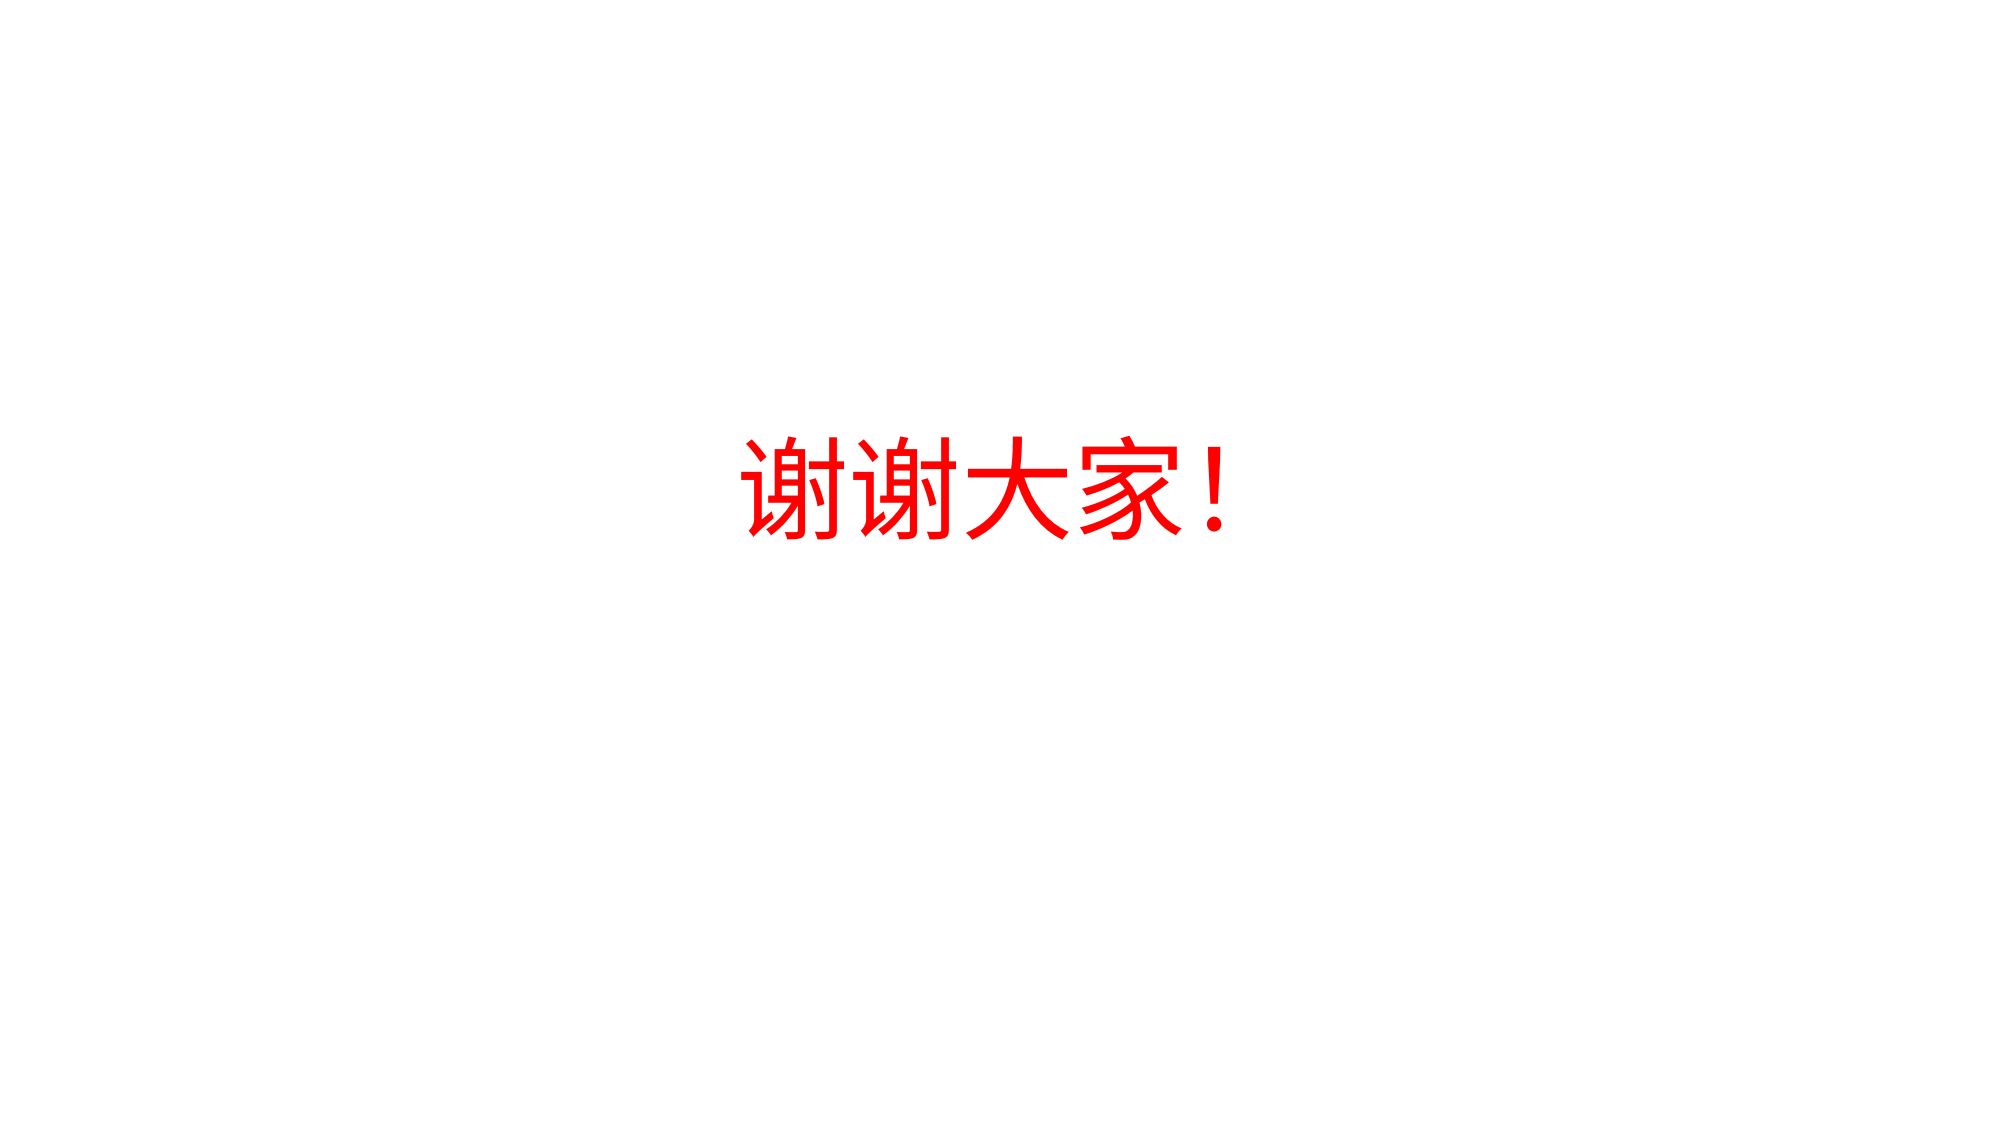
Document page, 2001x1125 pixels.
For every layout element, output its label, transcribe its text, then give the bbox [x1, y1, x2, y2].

text_box 谢谢大家！ [721, 411, 1677, 561]
